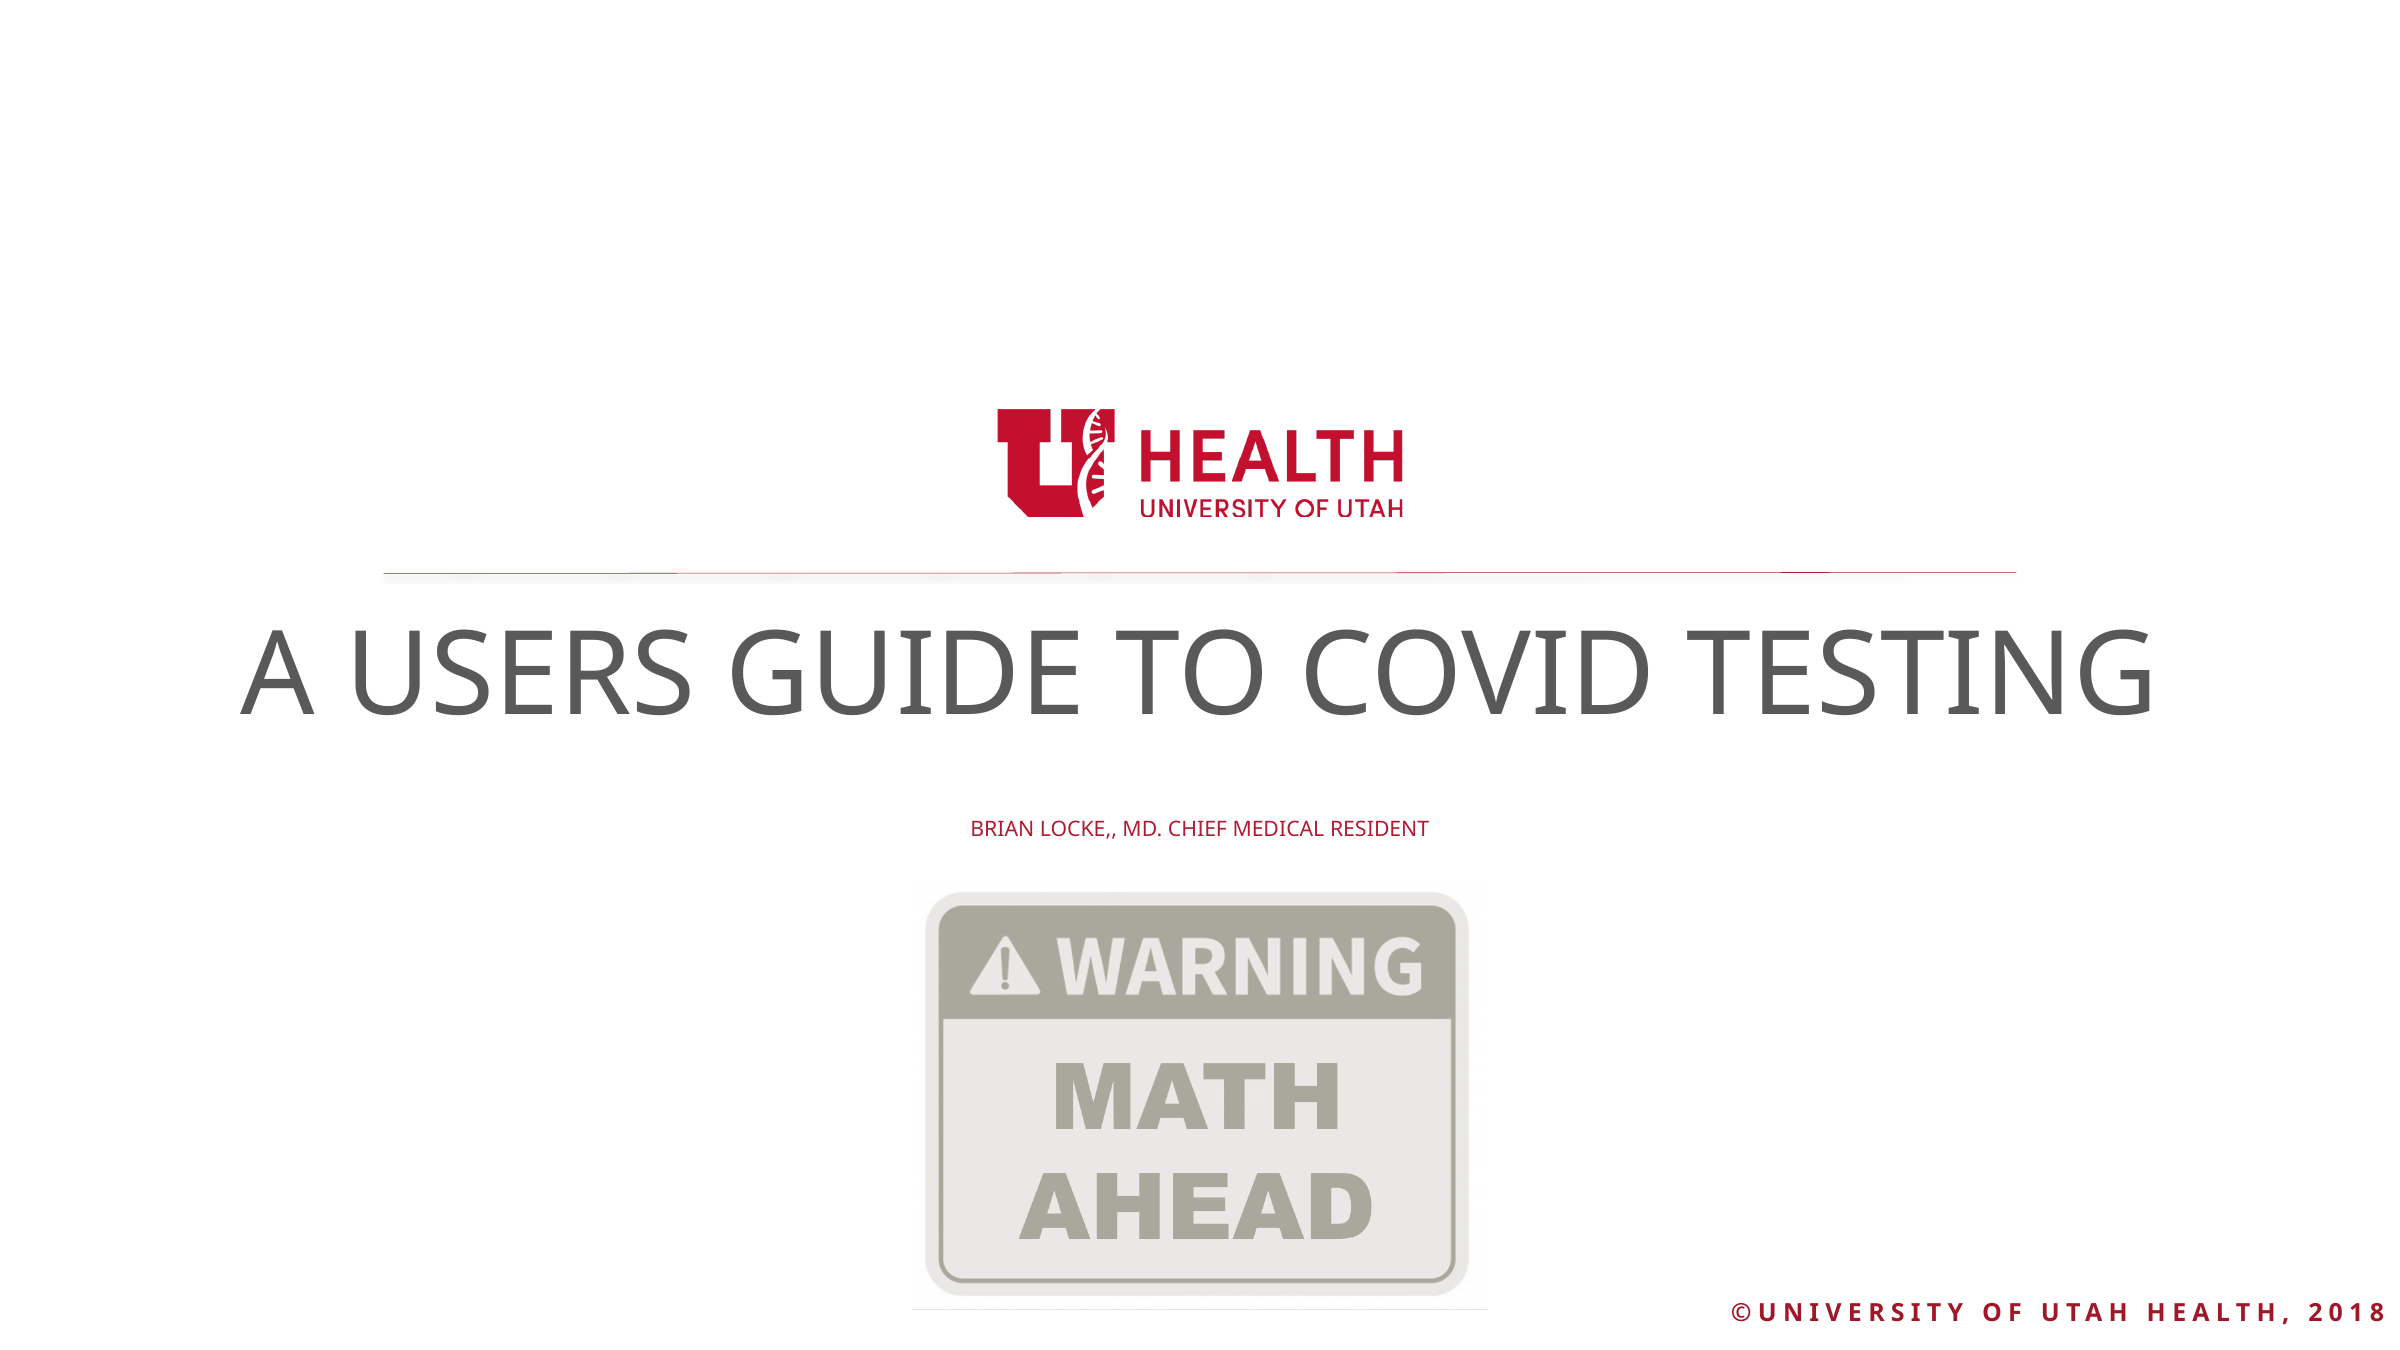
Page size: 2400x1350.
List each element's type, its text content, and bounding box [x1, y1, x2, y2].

title A USERS Guide to COVID Testing [180, 590, 2220, 880]
picture [911, 879, 1489, 1319]
subtitle Brian Locke,, MD. Chief medical Resident [360, 807, 2040, 849]
